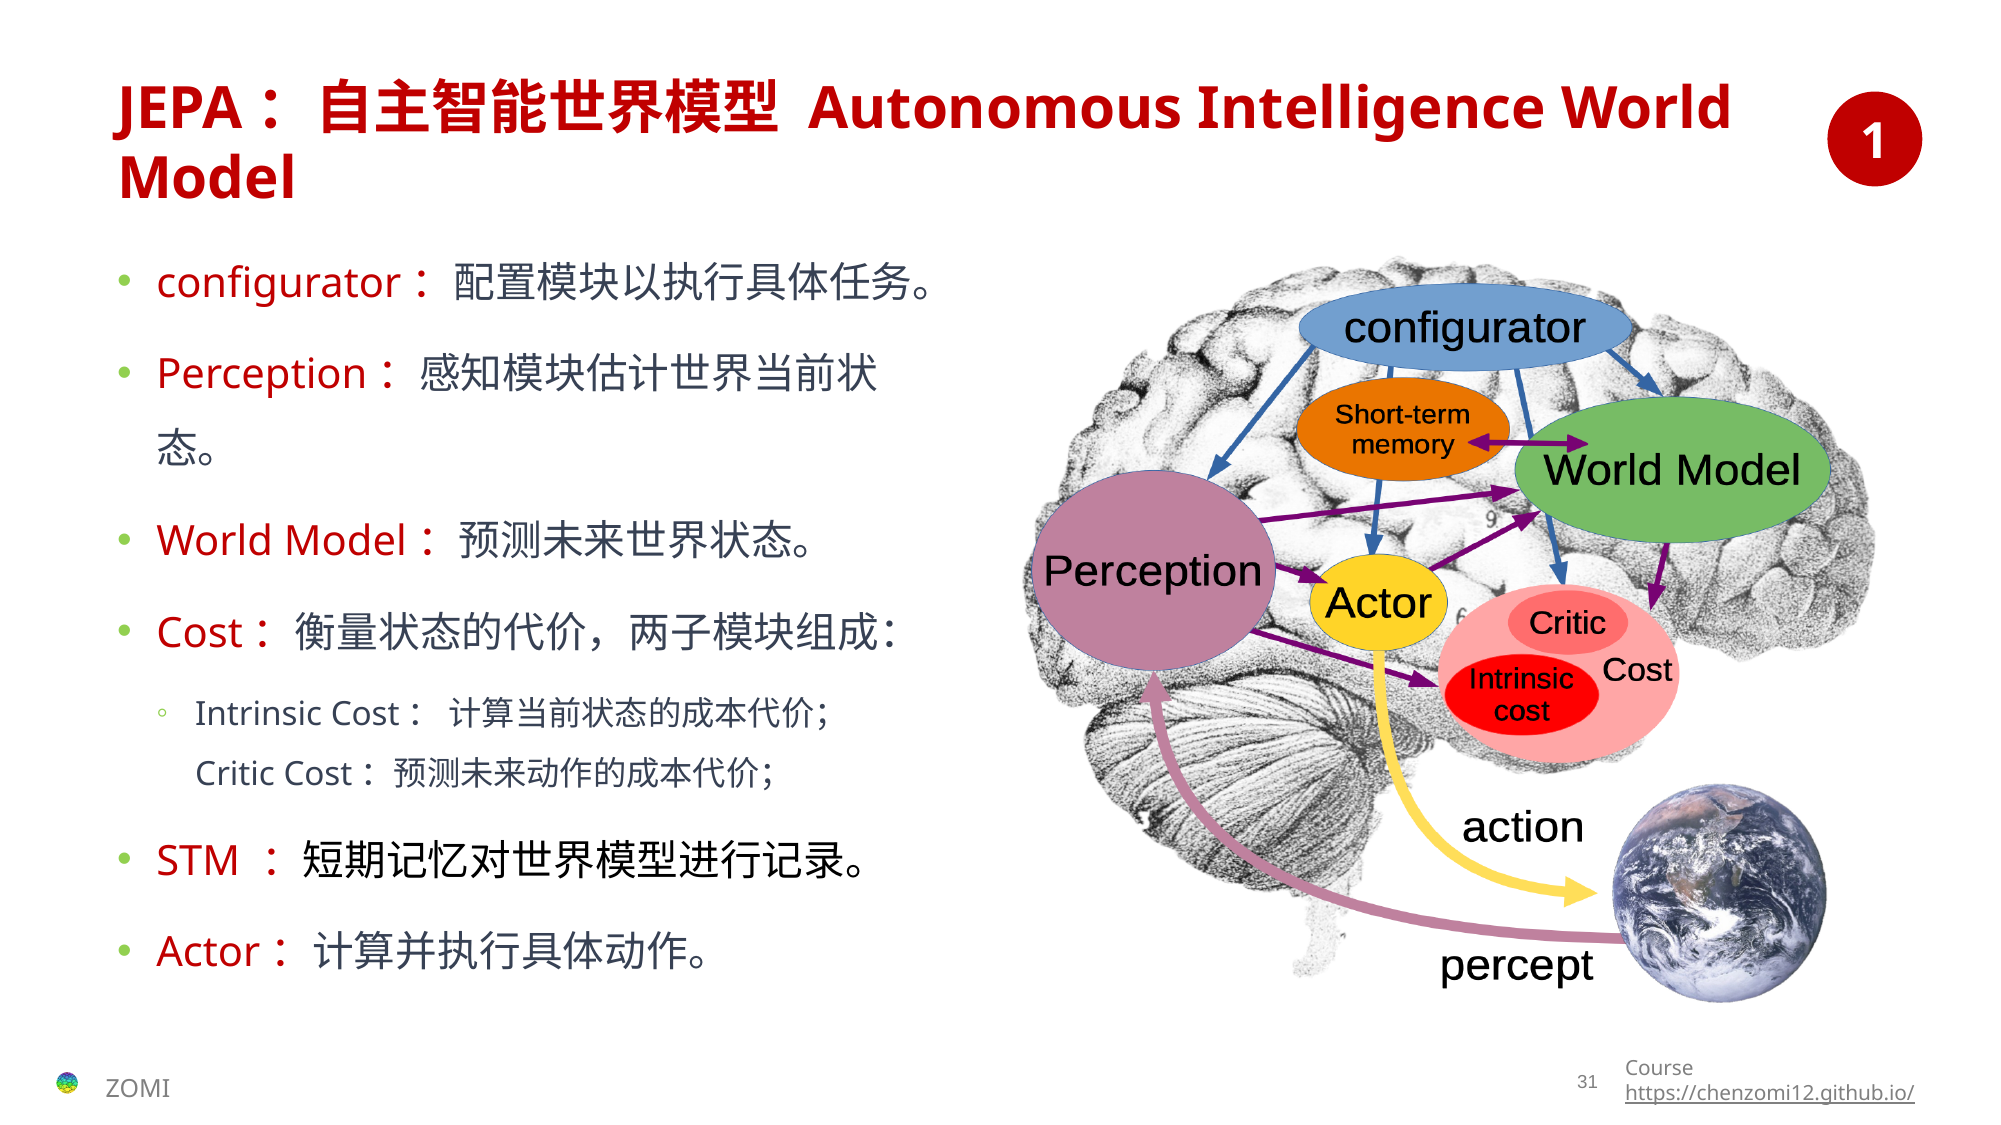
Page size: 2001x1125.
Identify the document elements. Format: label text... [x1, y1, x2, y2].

picture [995, 253, 1899, 1012]
title JEPA：自主智能世界模型 Autonomous Intelligence World Model [102, 91, 1868, 189]
text_box 1 [1825, 89, 1925, 189]
picture [57, 1073, 77, 1093]
list configurator：配置模块以执行具体任务。 Perception：感知模块估计世界当前状态。 World Model：预测未来世界状态。 Cost：衡量状态的代价，两子模块组成： Intrinsic Cost： 计算当前状态的成本代价；Critic Cost：预测未来动作的成本代价； STM ：短期记忆对世界模型进行记录。 Actor：计算并执行具体动作。 [102, 223, 931, 1043]
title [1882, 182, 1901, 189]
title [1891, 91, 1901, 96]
